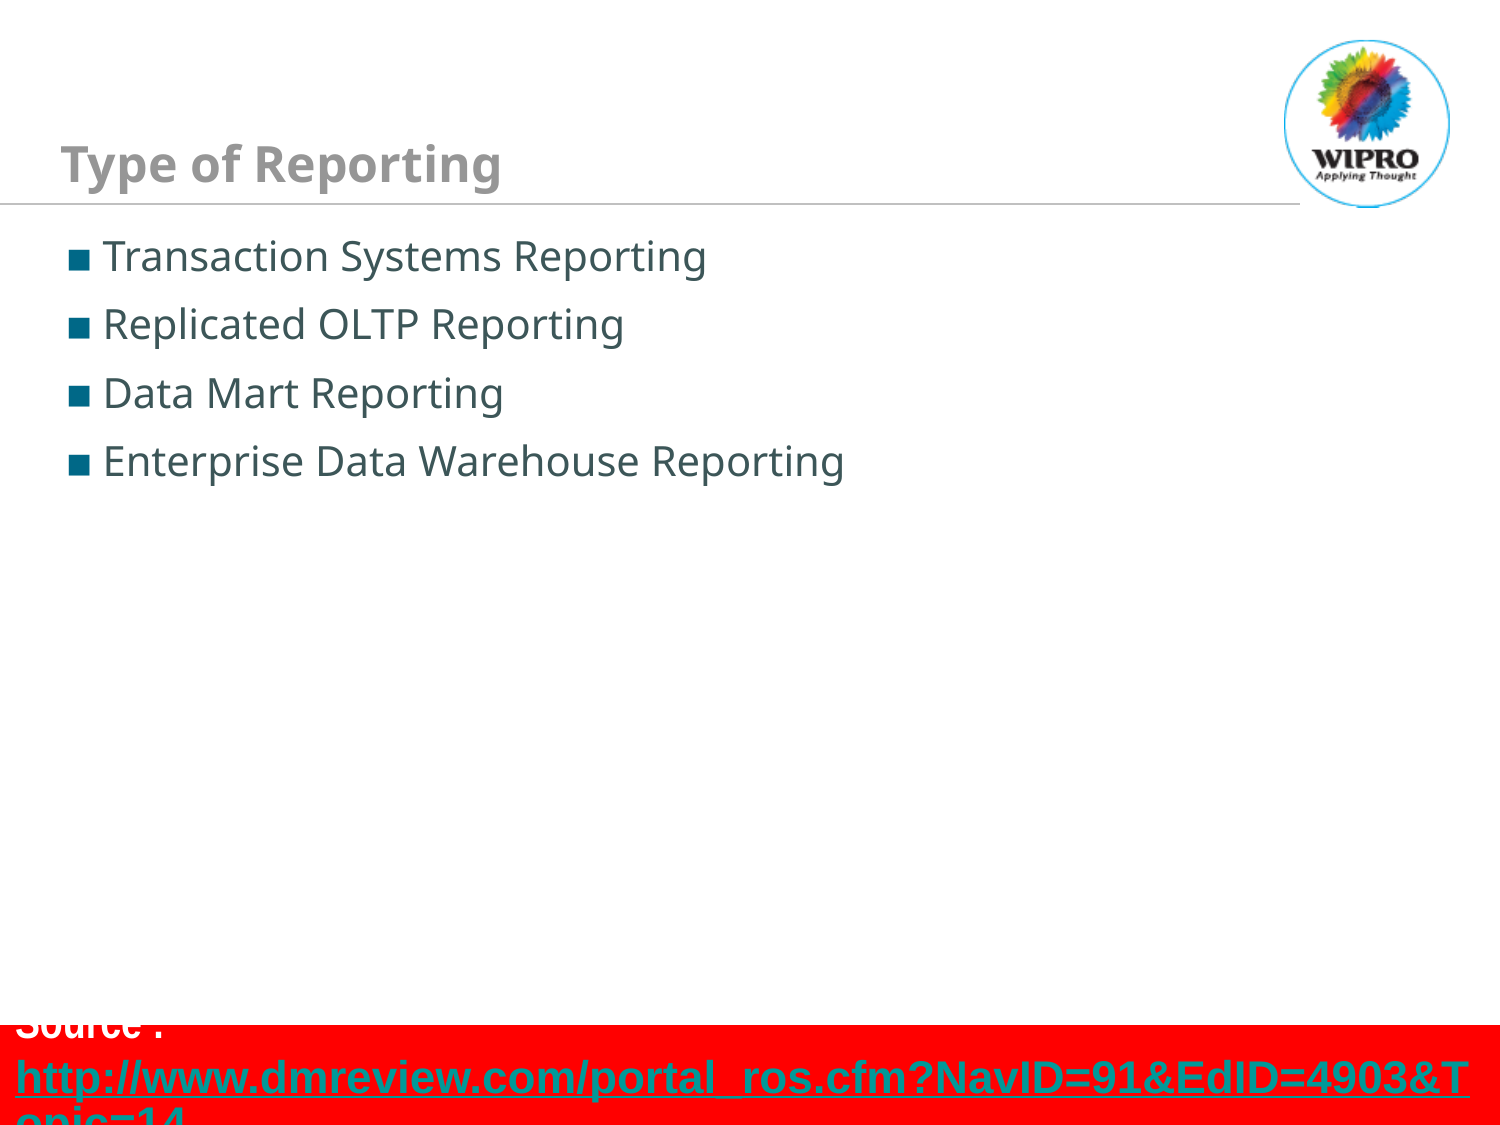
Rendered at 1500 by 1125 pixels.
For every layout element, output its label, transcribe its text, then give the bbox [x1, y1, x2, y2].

text_box Source : http://www.dmreview.com/portal_ros.cfm?NavID=91&EdID=4903&Topic=14 [0, 1025, 1500, 1125]
picture [1284, 37, 1450, 208]
list Transaction Systems Reporting Replicated OLTP Reporting Data Mart Reporting Enterprise Data Warehouse Reporting [50, 212, 1450, 925]
title Type of Reporting [0, 24, 1300, 200]
